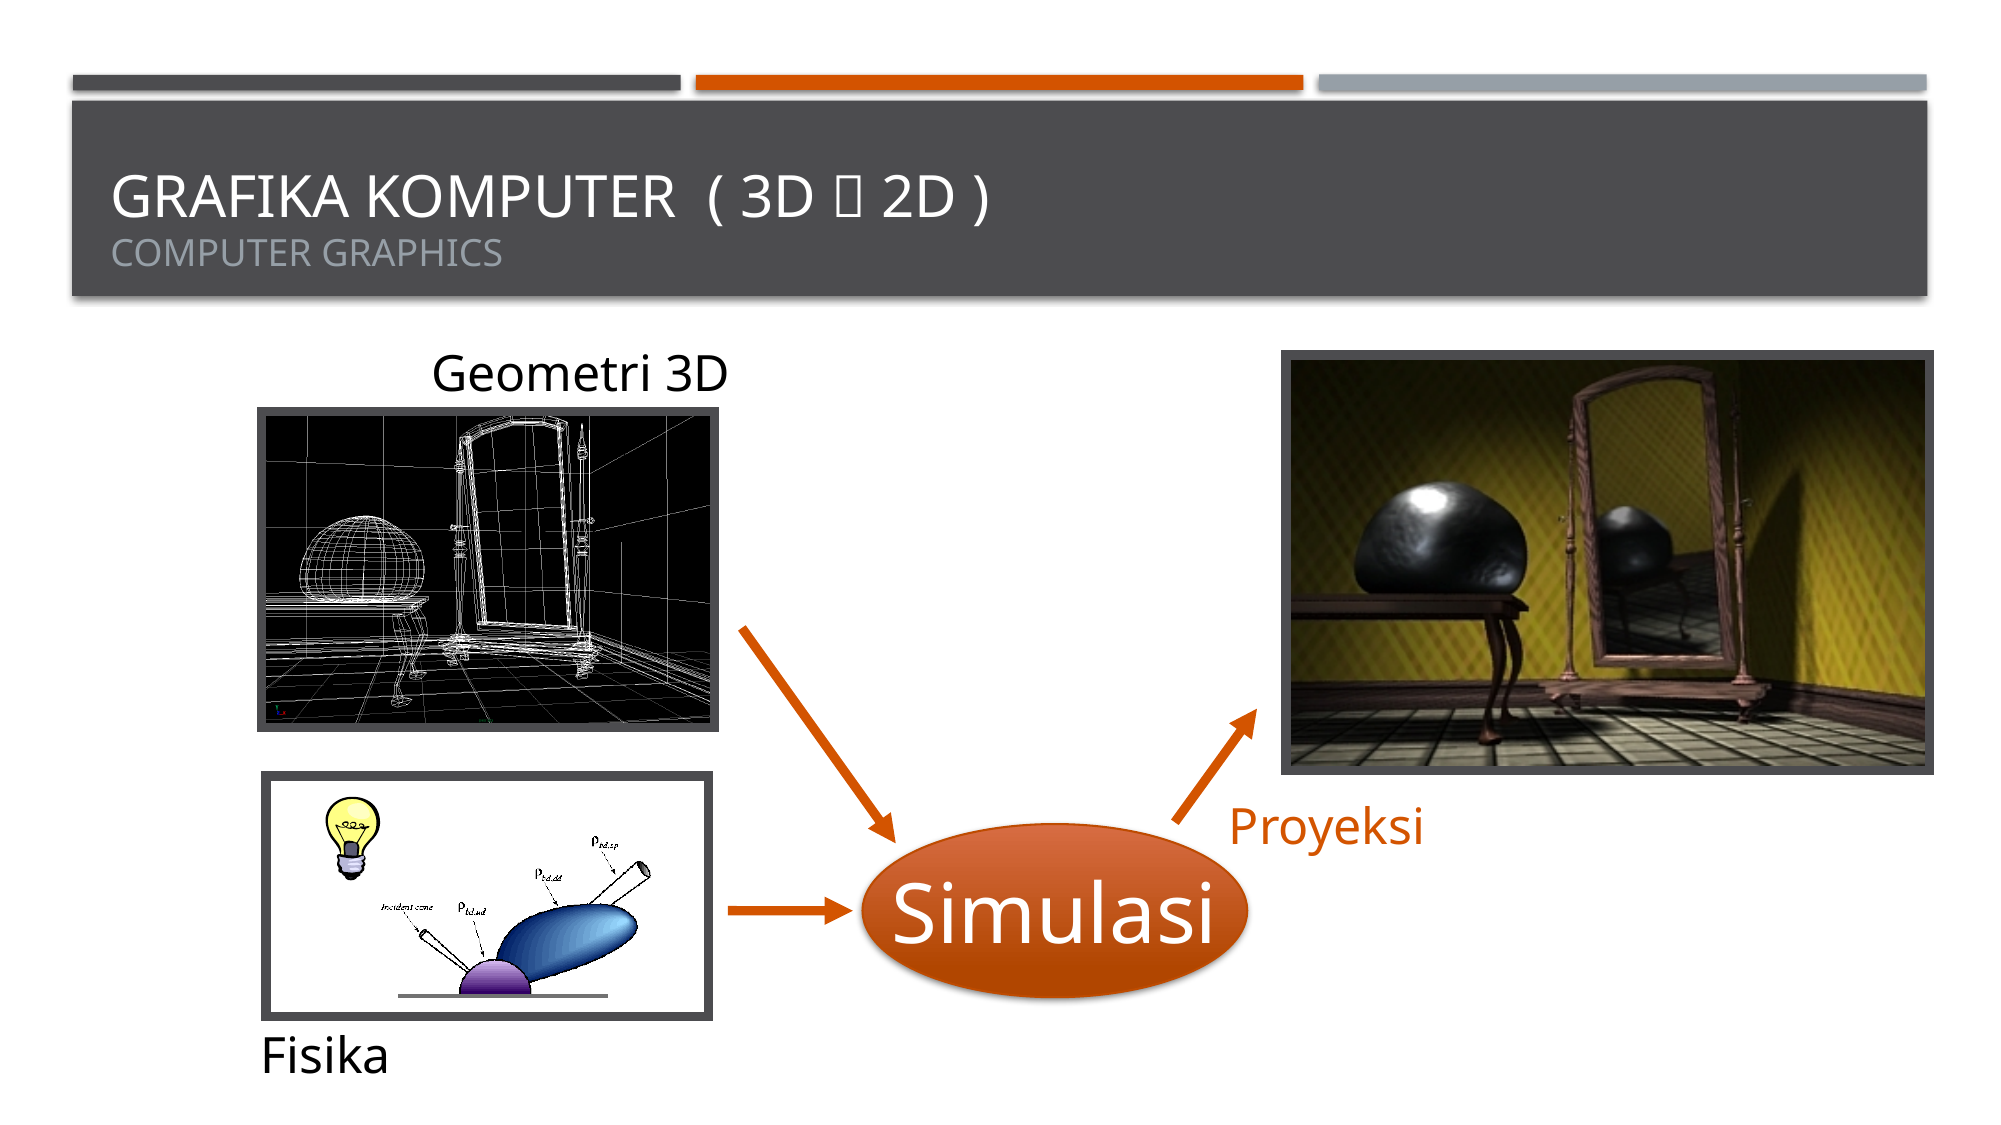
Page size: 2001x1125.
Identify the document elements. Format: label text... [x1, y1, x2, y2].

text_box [246, 627, 1435, 1093]
picture [265, 415, 710, 627]
picture [1289, 358, 1926, 767]
text_box Geometri 3D [416, 334, 746, 410]
title Grafika Komputer ( 3D  2D ) computer graphics [95, 115, 1905, 282]
